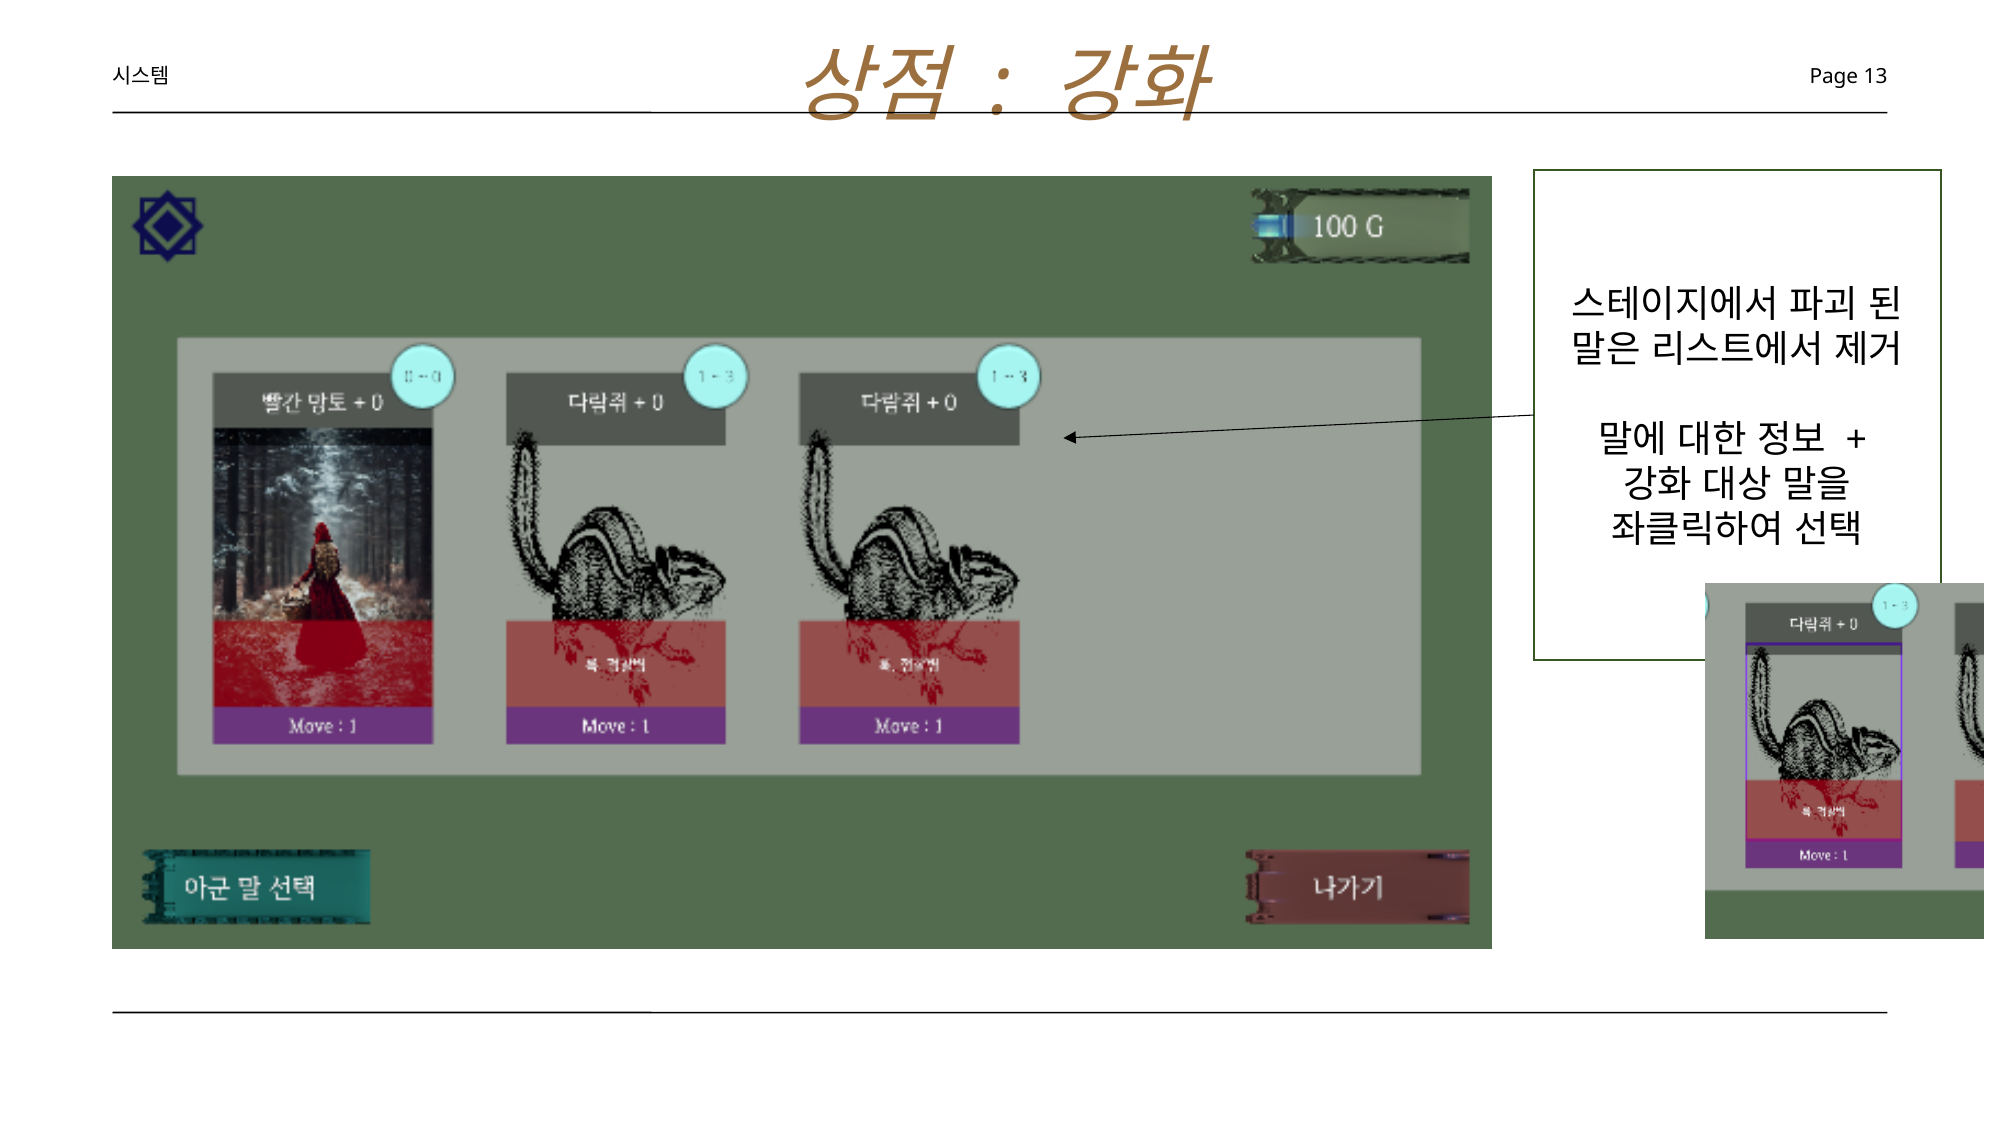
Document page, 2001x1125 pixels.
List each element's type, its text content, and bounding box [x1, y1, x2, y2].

text_box 상점 : 강화 [697, 113, 1302, 132]
text_box 스테이지에서 파괴 된 말은 리스트에서 제거 말에 대한 정보 + 강화 대상 말을 좌클릭하여 선택 [1533, 169, 1942, 661]
picture [1705, 583, 1984, 939]
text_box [1063, 415, 1534, 439]
text_box 시스템 [112, 58, 495, 88]
picture [112, 176, 1492, 949]
text_box Page 13 [1505, 58, 1888, 88]
text_box 상점 : 강화 [697, 0, 1302, 112]
